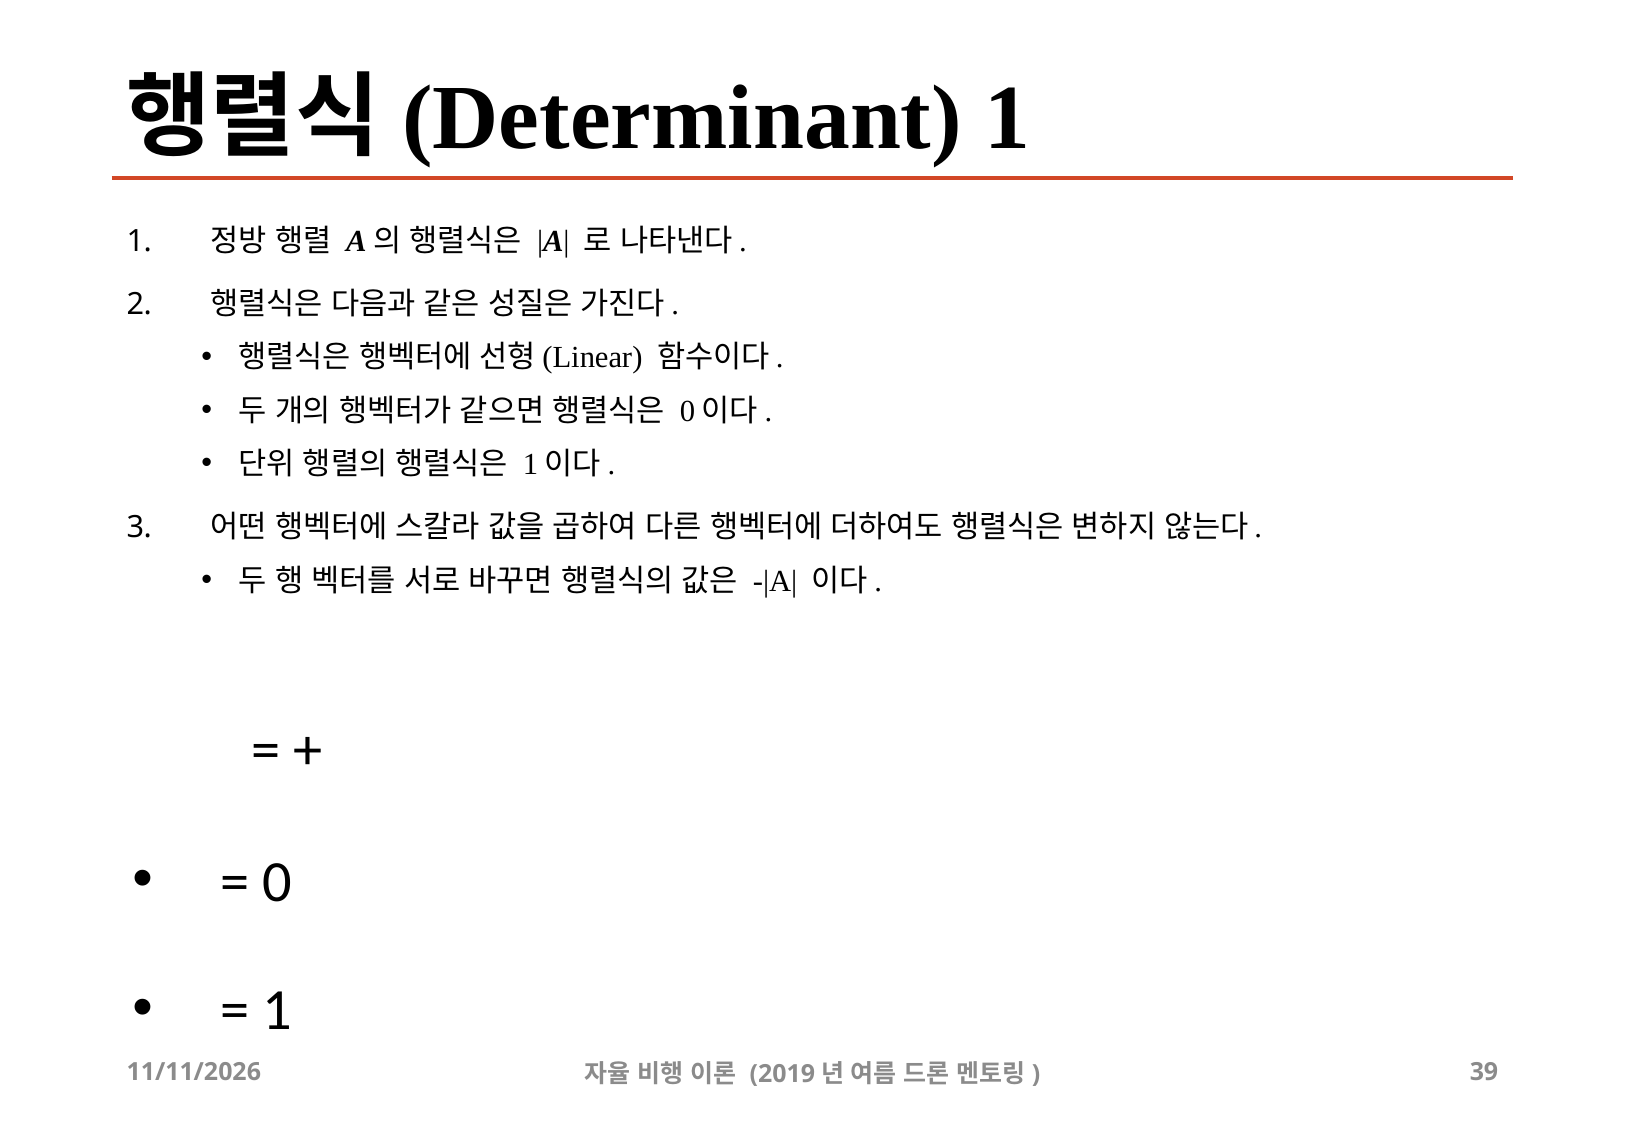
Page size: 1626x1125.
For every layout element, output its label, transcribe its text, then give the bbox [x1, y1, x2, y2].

list 정방 행렬 A의 행렬식은 |A| 로 나타낸다. 행렬식은 다음과 같은 성질은 가진다. 행렬식은 행벡터에 선형(Linear) 함수이다. 두 개의 행벡터가 같으면 행렬식은 0이다. 단위 행렬의 행렬식은 1이다. 어떤 행벡터에 스칼라 값을 곱하여 다른 행벡터에 더하여도 행렬식은 변하지 않는다. 두 행 벡터를 서로 바꾸면 행렬식의 값은 -|A| 이다. [111, 205, 1514, 607]
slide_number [111, 1042, 303, 1103]
footer 자율 비행 이론 (2019년 여름 드론 멘토링) [538, 1042, 1087, 1103]
title 행렬식(Determinant) 1 [111, 59, 1514, 179]
slide_number 39 [1433, 1042, 1514, 1103]
